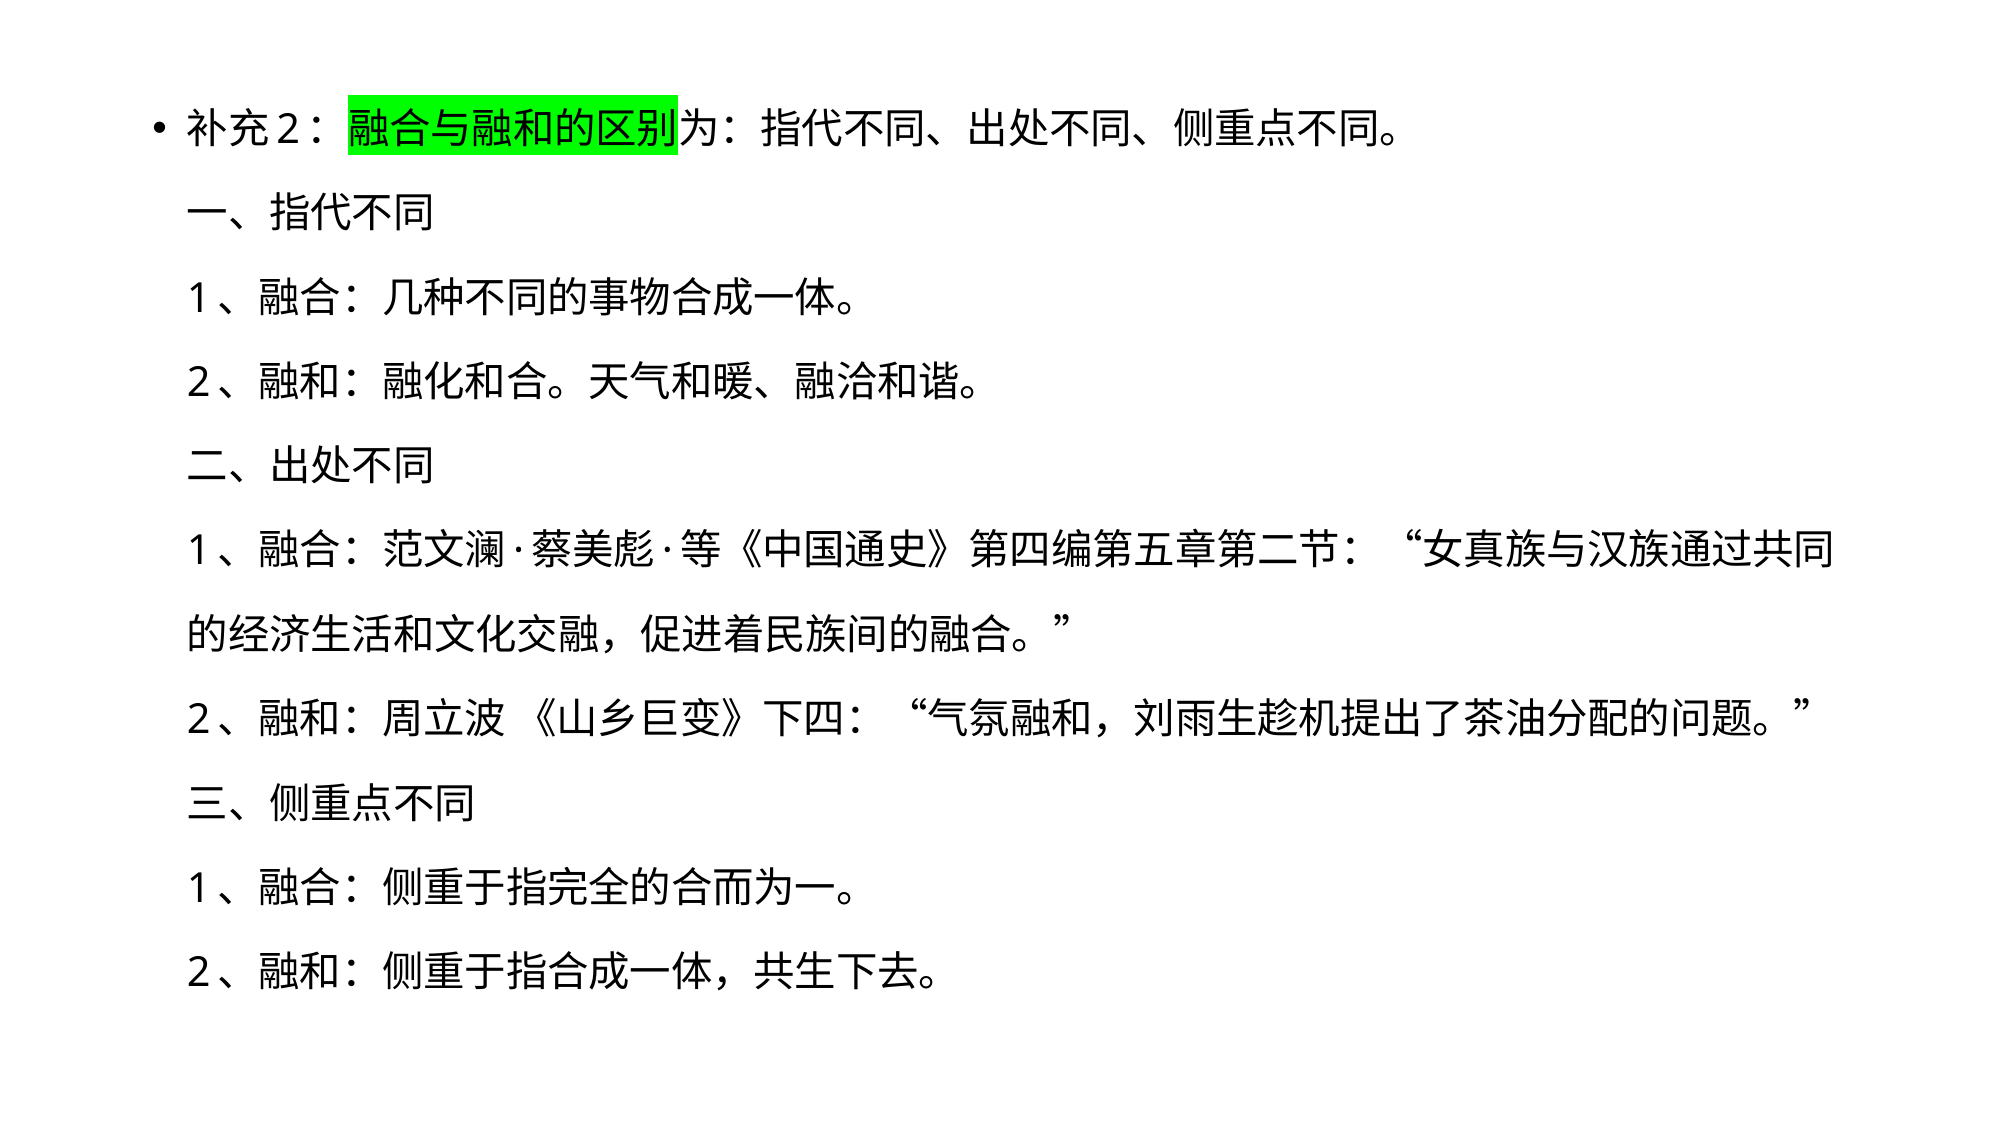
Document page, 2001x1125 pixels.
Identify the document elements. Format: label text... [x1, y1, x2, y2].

list 补充2：融合与融和的区别为：指代不同、出处不同、侧重点不同。 一、指代不同 1、融合：几种不同的事物合成一体。 2、融和：融化和合。天气和暖、融洽和谐。 二、出处不同 1、融合：范文澜·蔡美彪·等《中国通史》第四编第五章第二节：“女真族与汉族通过共同的经济生活和文化交融，促进着民族间的融合。” 2、融和：周立波 《山乡巨变》下四：“气氛融和，刘雨生趁机提出了茶油分配的问题。” 三、侧重点不同 1、融合：侧重于指完全的合而为一。 2、融和：侧重于指合成一体，共生下去。 [137, 59, 1863, 1081]
